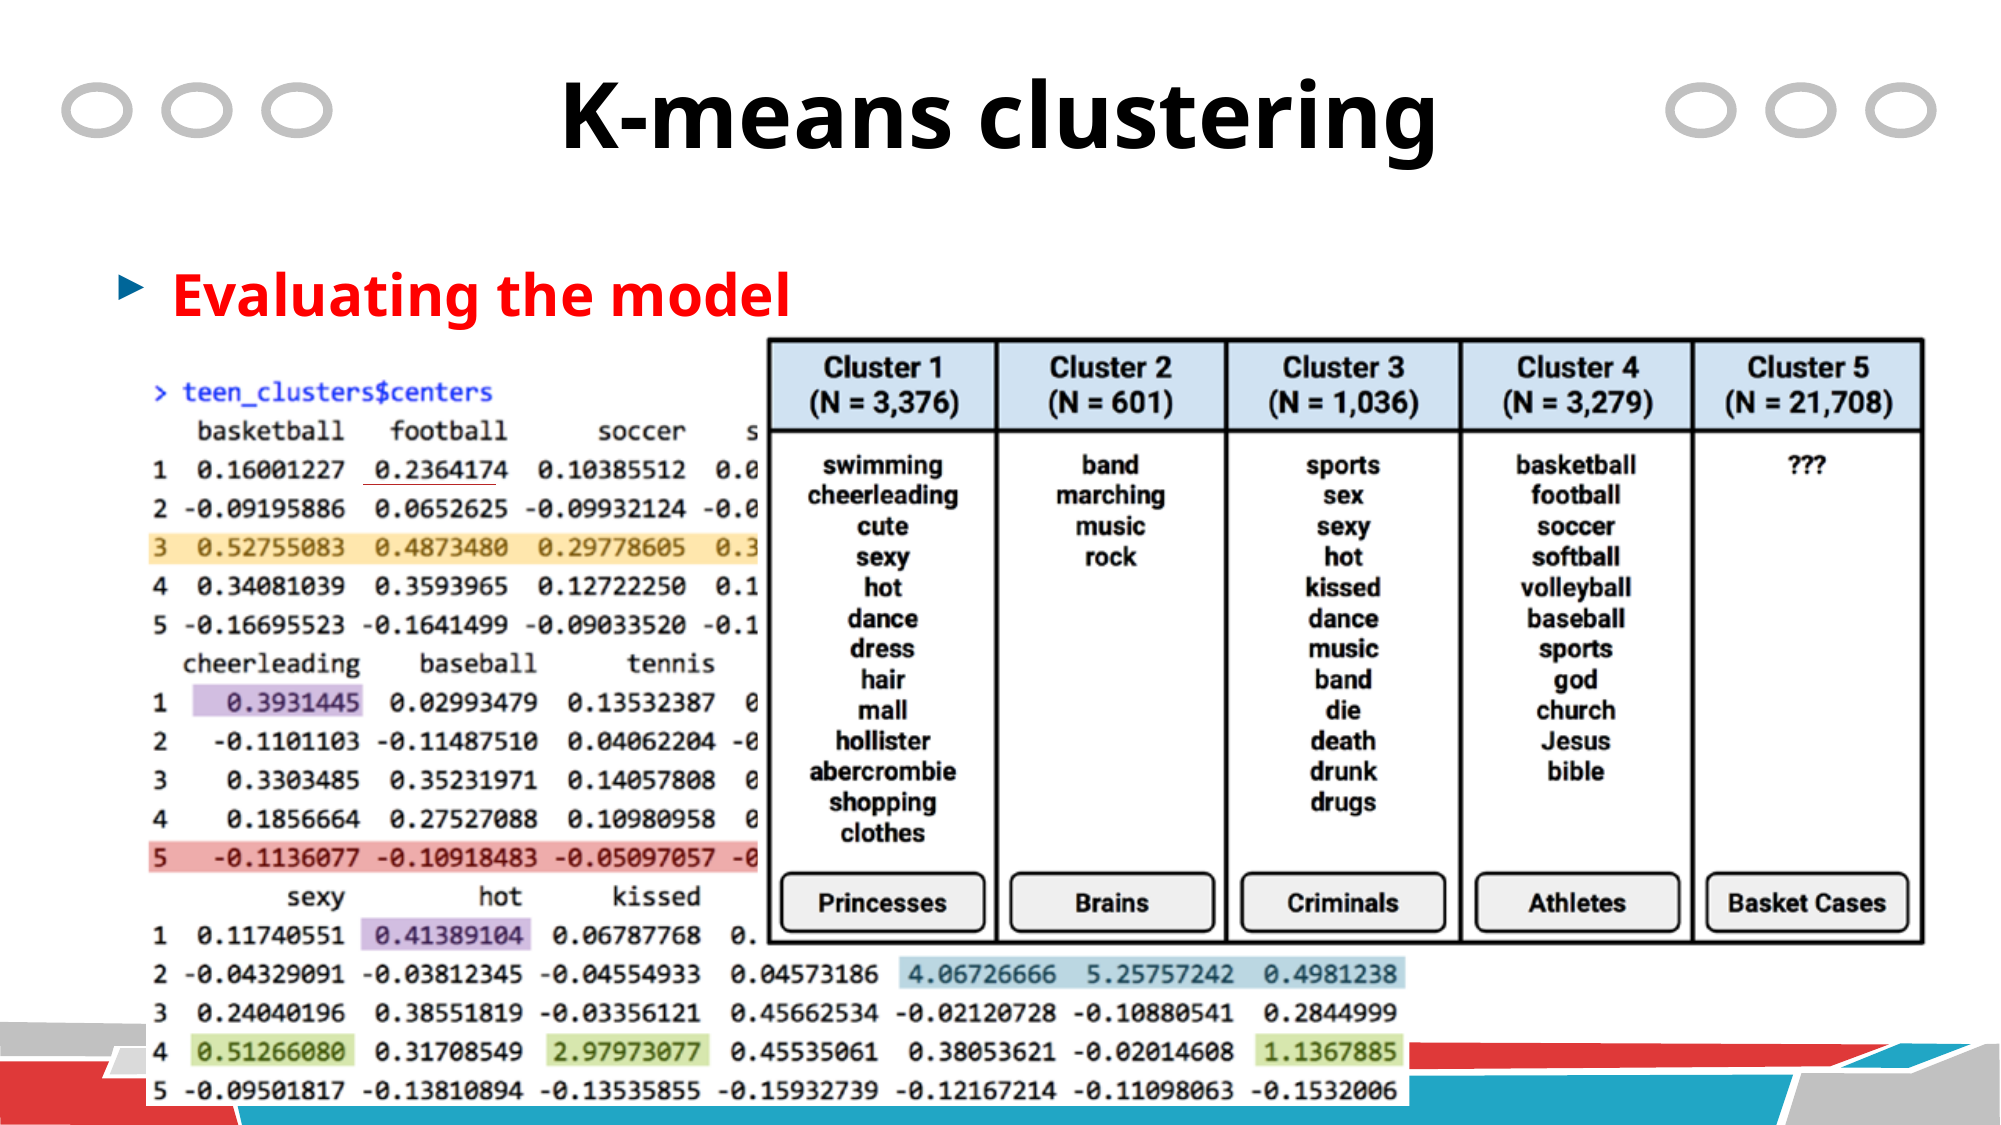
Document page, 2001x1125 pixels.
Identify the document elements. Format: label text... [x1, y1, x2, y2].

title K-means clustering [350, 18, 1650, 206]
picture [145, 330, 1933, 1106]
list Evaluating the model [99, 250, 1900, 1005]
